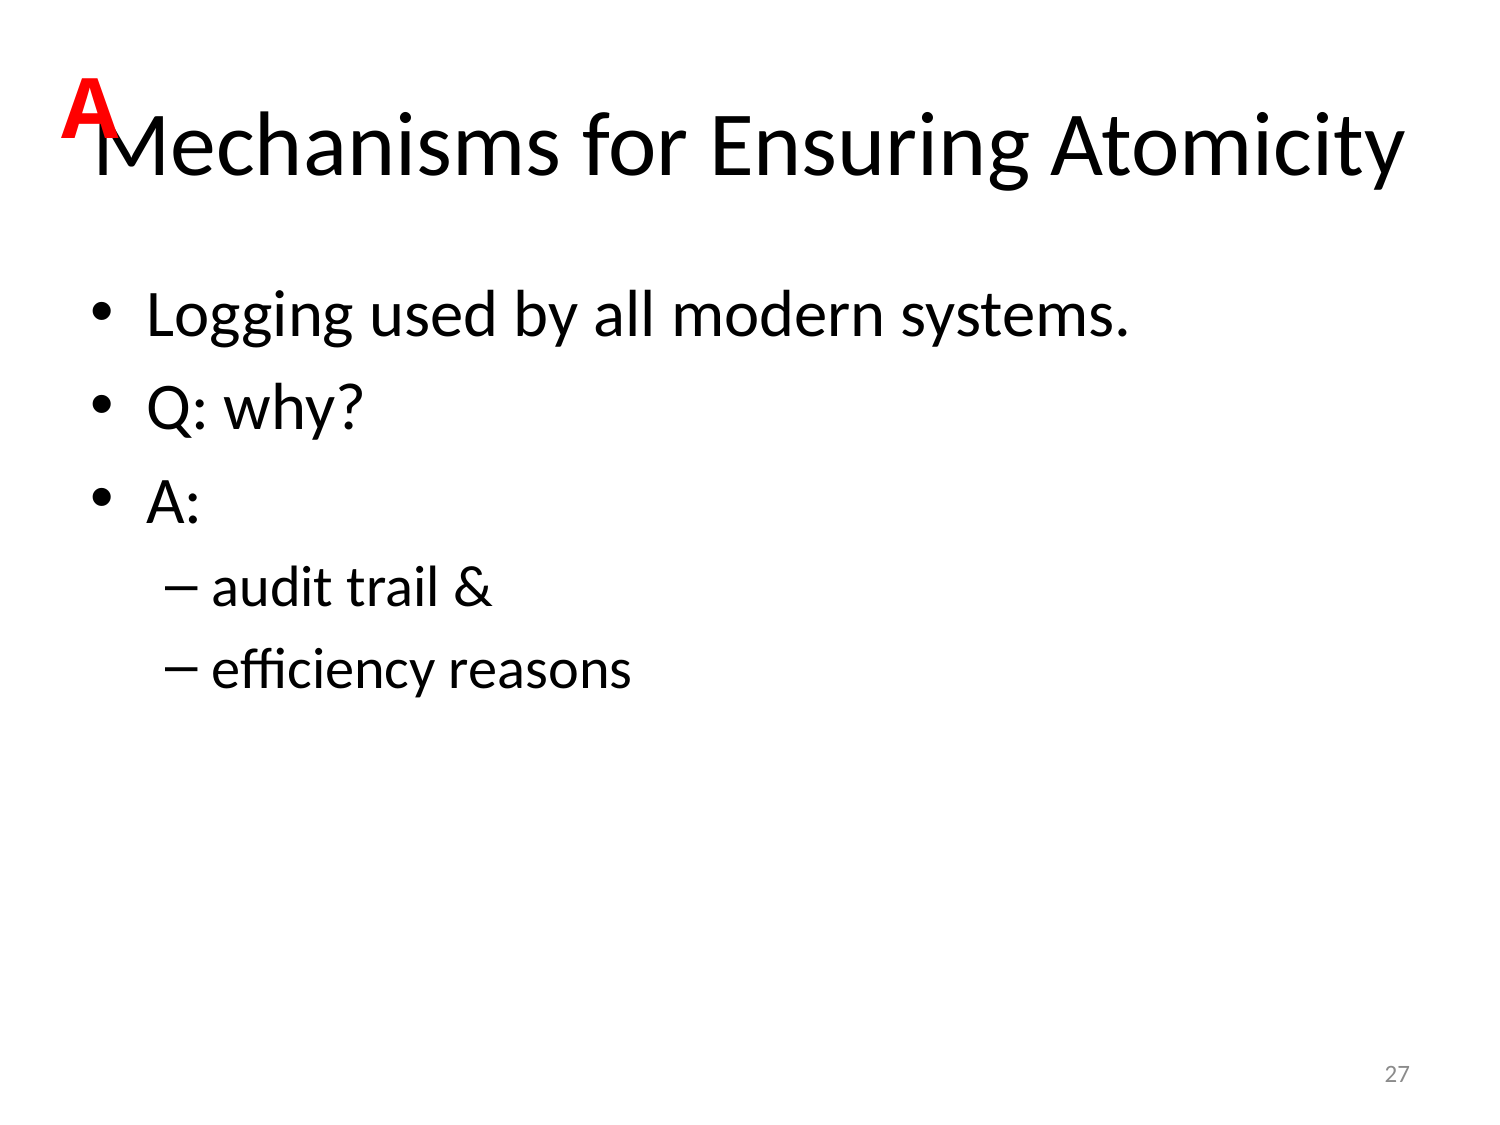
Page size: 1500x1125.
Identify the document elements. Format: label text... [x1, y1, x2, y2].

text_box A [46, 47, 134, 163]
title Mechanisms for Ensuring Atomicity [75, 45, 1425, 233]
slide_number 27 [1074, 1042, 1425, 1103]
list Logging used by all modern systems. Q: why? A: audit trail & efficiency reasons [75, 262, 1425, 1005]
